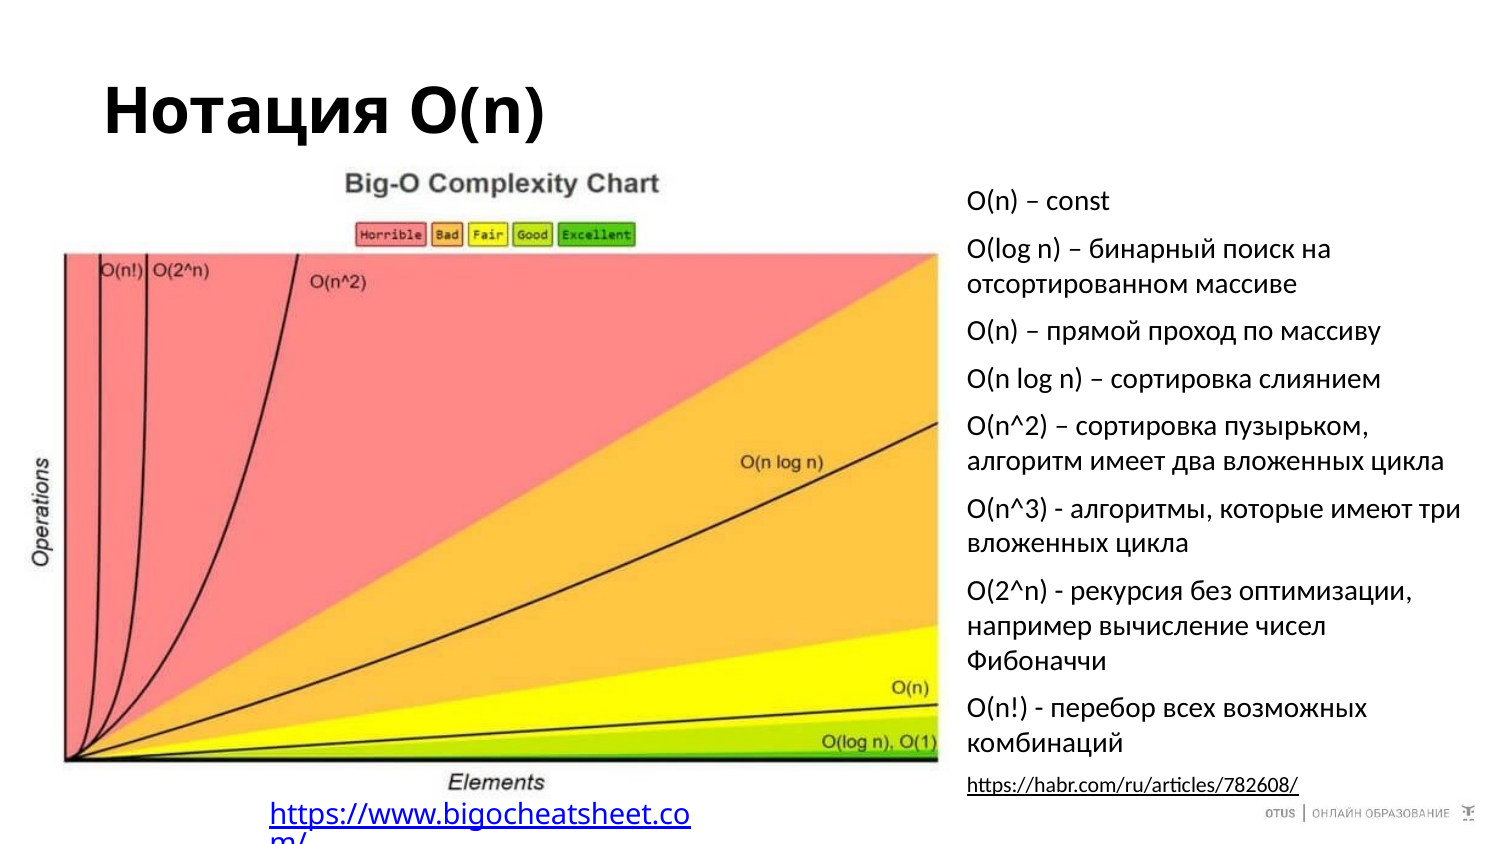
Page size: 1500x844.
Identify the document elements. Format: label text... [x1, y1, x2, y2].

picture [24, 165, 951, 800]
title Нотация O(n) [99, 67, 698, 163]
text_box O(n) – const O(log n) – бинарный поиск на отсортированном массиве O(n) – прямой проход по массиву O(n log n) – сортировка слиянием O(n^2) – сортировка пузырьком, алгоритм имеет два вложенных цикла O(n^3) - алгоритмы, которые имеют три вложенных цикла O(2^n) - рекурсия без оптимизации, например вычисление чисел Фибоначчи O(n!) - перебор всех возможных комбинаций https://habr.com/ru/articles/782608/ [952, 174, 1479, 805]
text_box https://www.bigocheatsheet.com/ [267, 808, 698, 835]
picture [1262, 799, 1476, 826]
